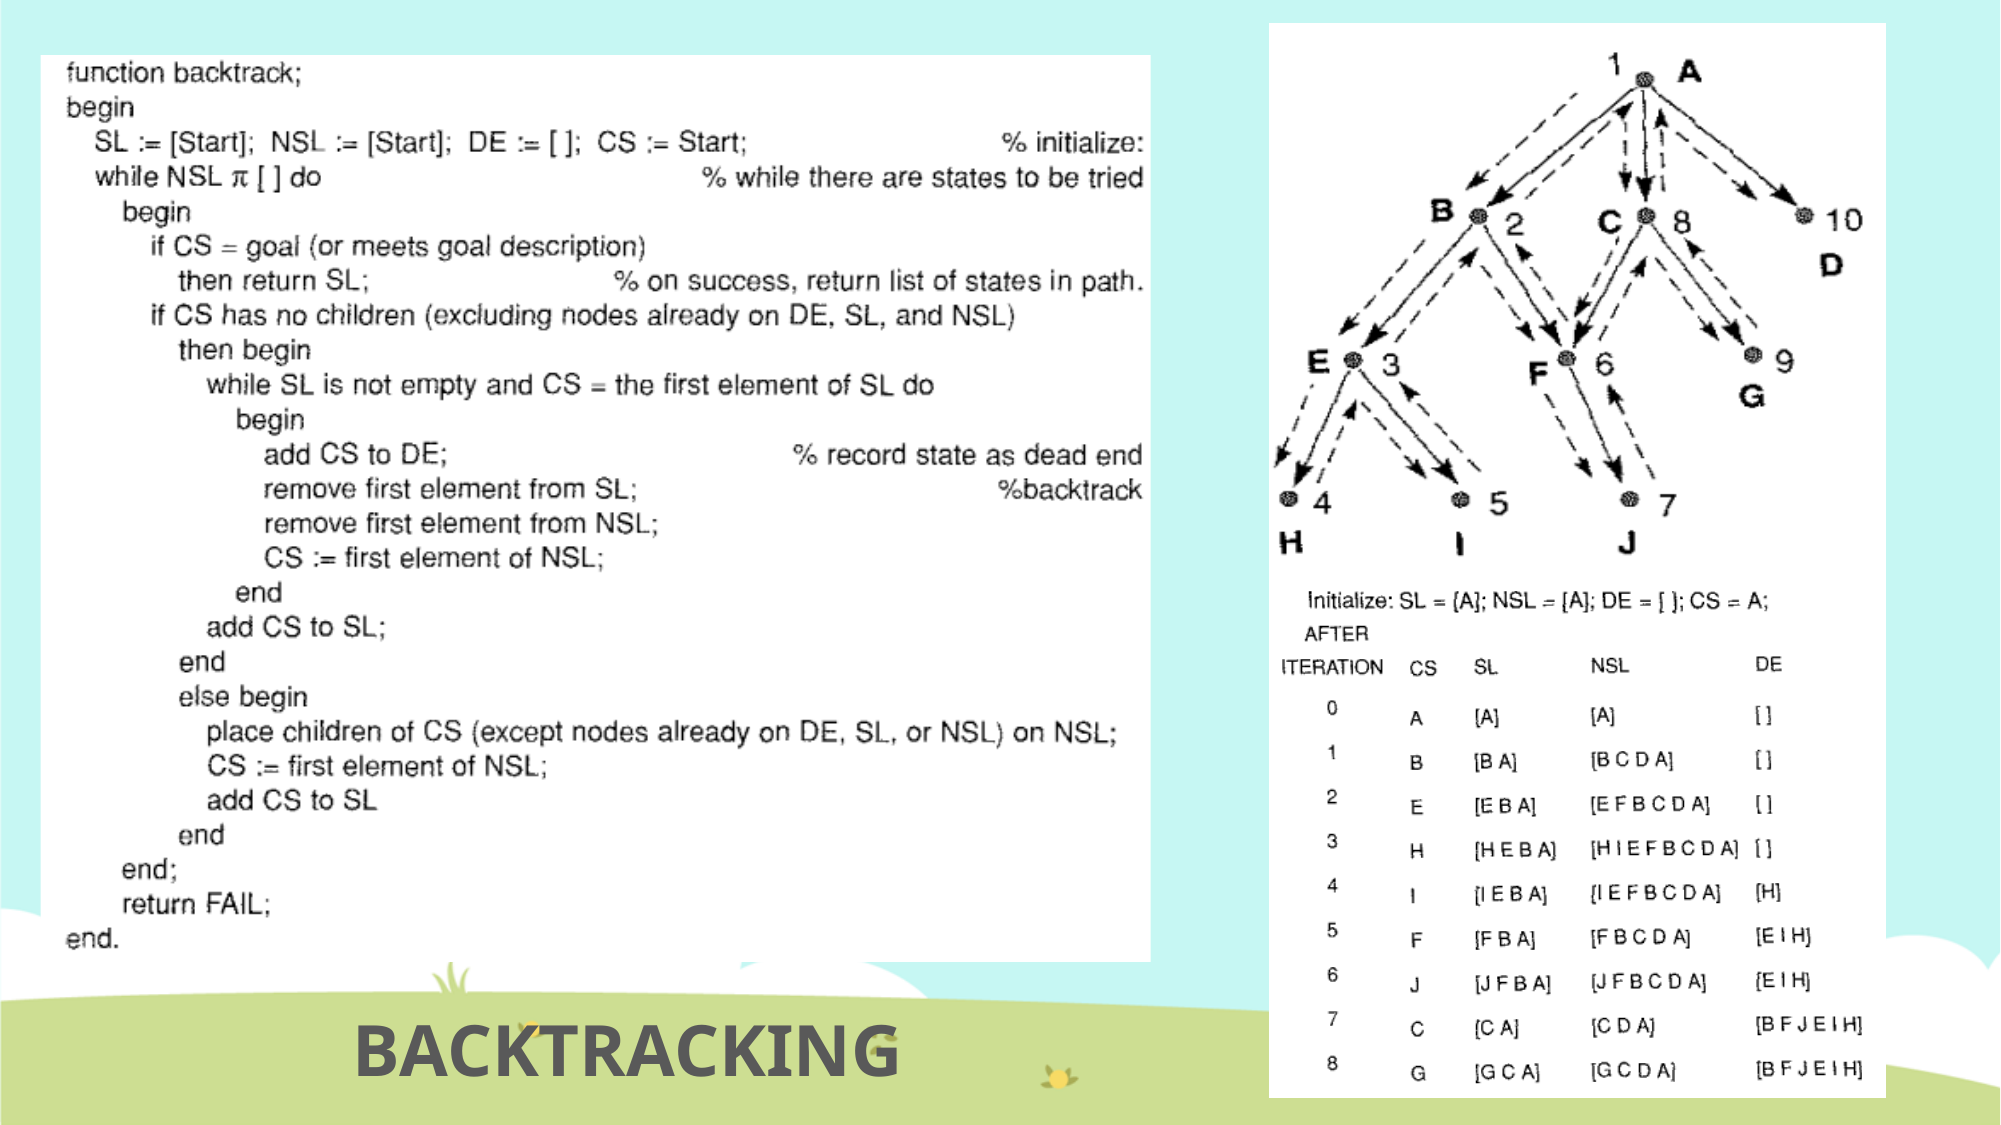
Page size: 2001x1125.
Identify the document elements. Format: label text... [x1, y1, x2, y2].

picture [0, 0, 2001, 1125]
text_box BACKTRACKING [337, 1008, 957, 1125]
